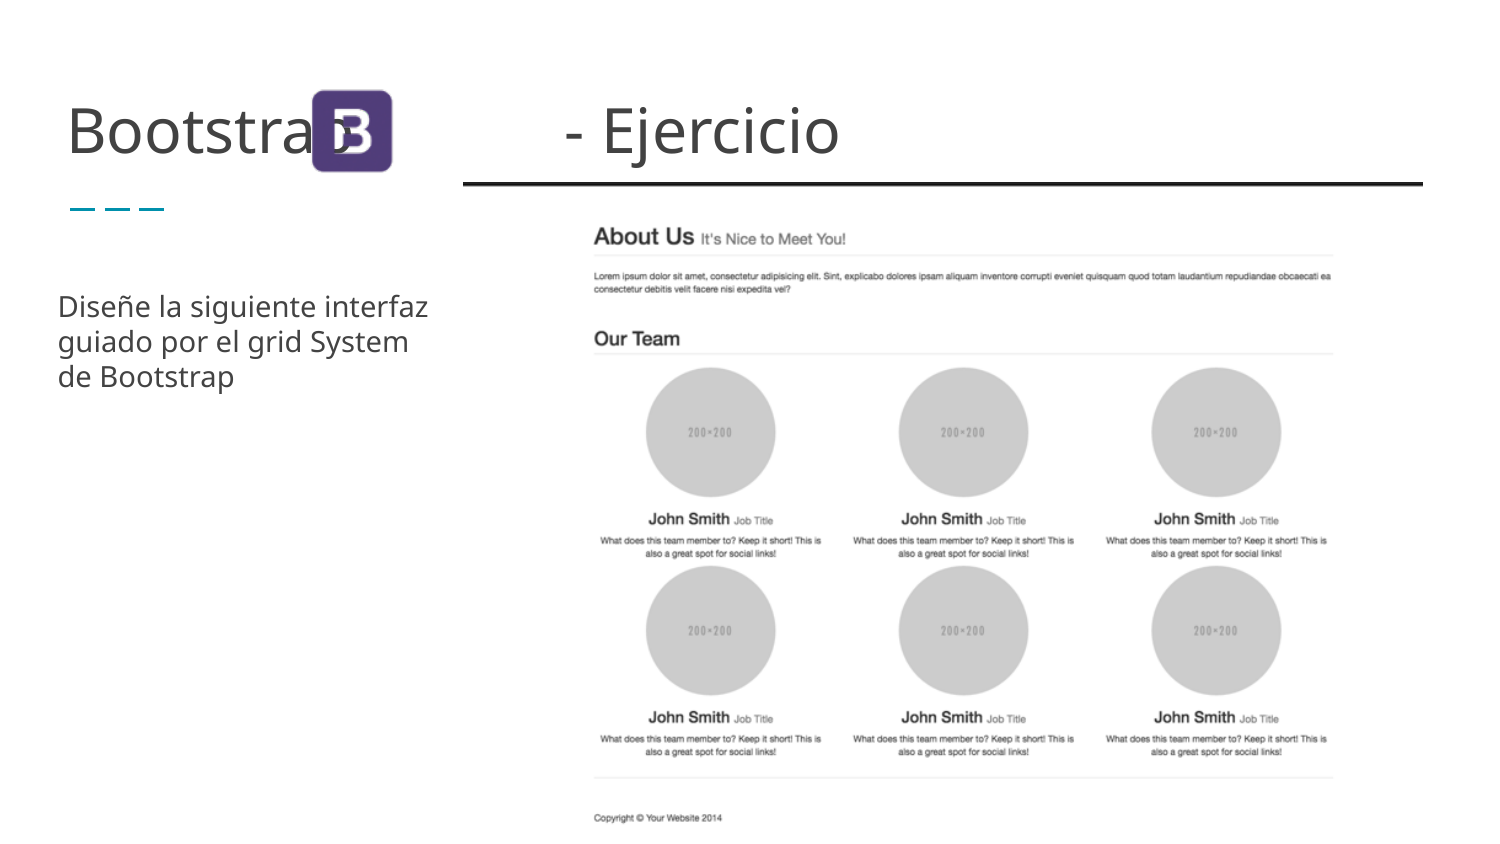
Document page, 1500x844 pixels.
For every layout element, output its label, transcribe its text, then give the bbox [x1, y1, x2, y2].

picture [302, 86, 403, 182]
text_box Diseñe la siguiente interfaz guiado por el grid System de Bootstrap [42, 273, 446, 408]
title Bootstrap - Ejercicio [51, 61, 1449, 182]
picture [463, 182, 1423, 844]
